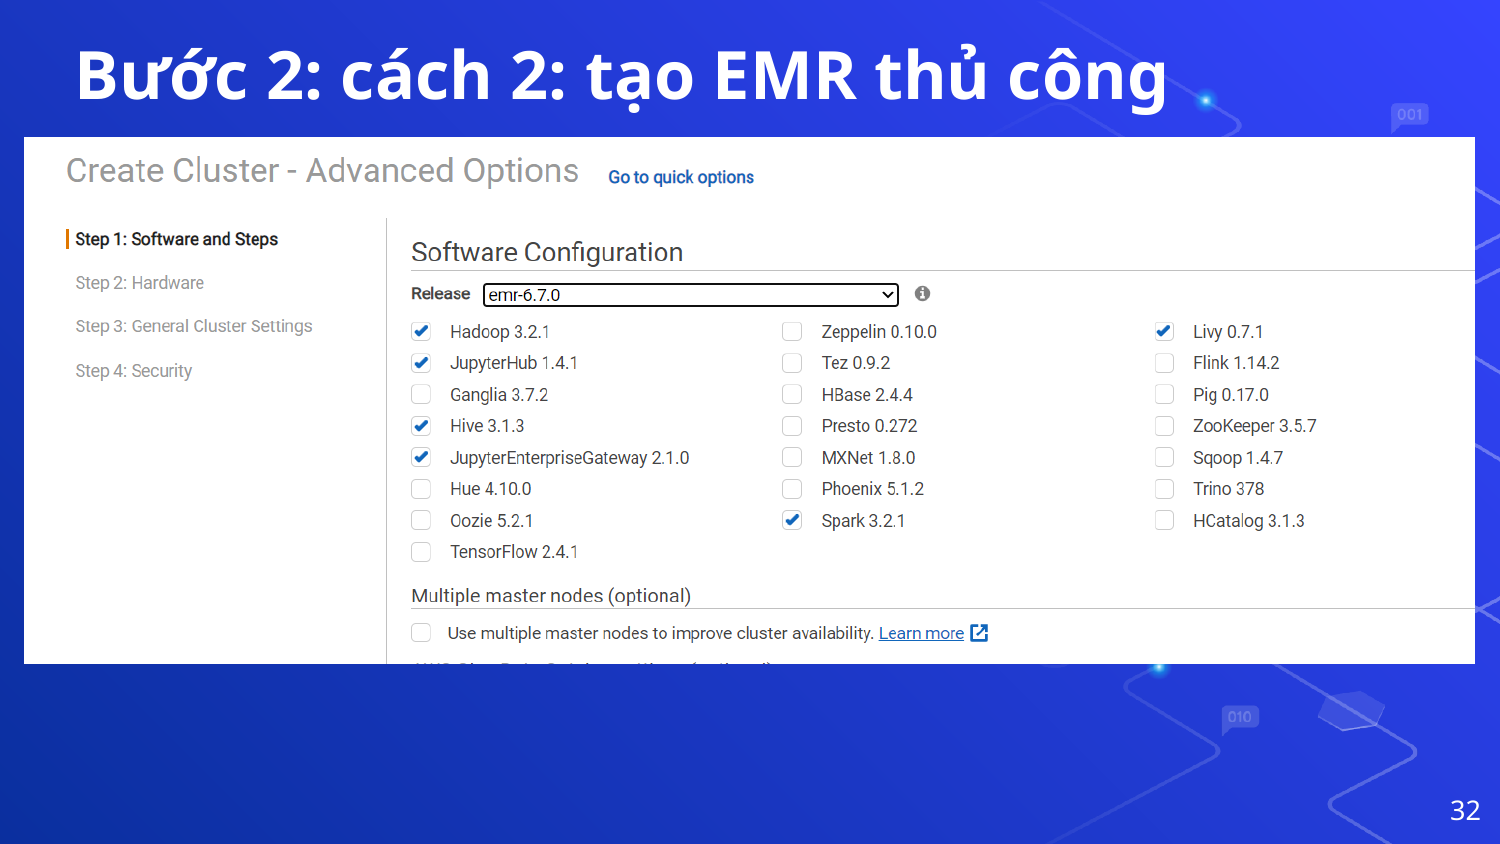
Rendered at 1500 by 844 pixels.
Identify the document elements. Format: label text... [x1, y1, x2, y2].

slide_number ‹#› [1391, 779, 1482, 844]
title Bước 2: cách 2: tạo EMR thủ công [74, 0, 1426, 113]
picture [0, 0, 1500, 844]
